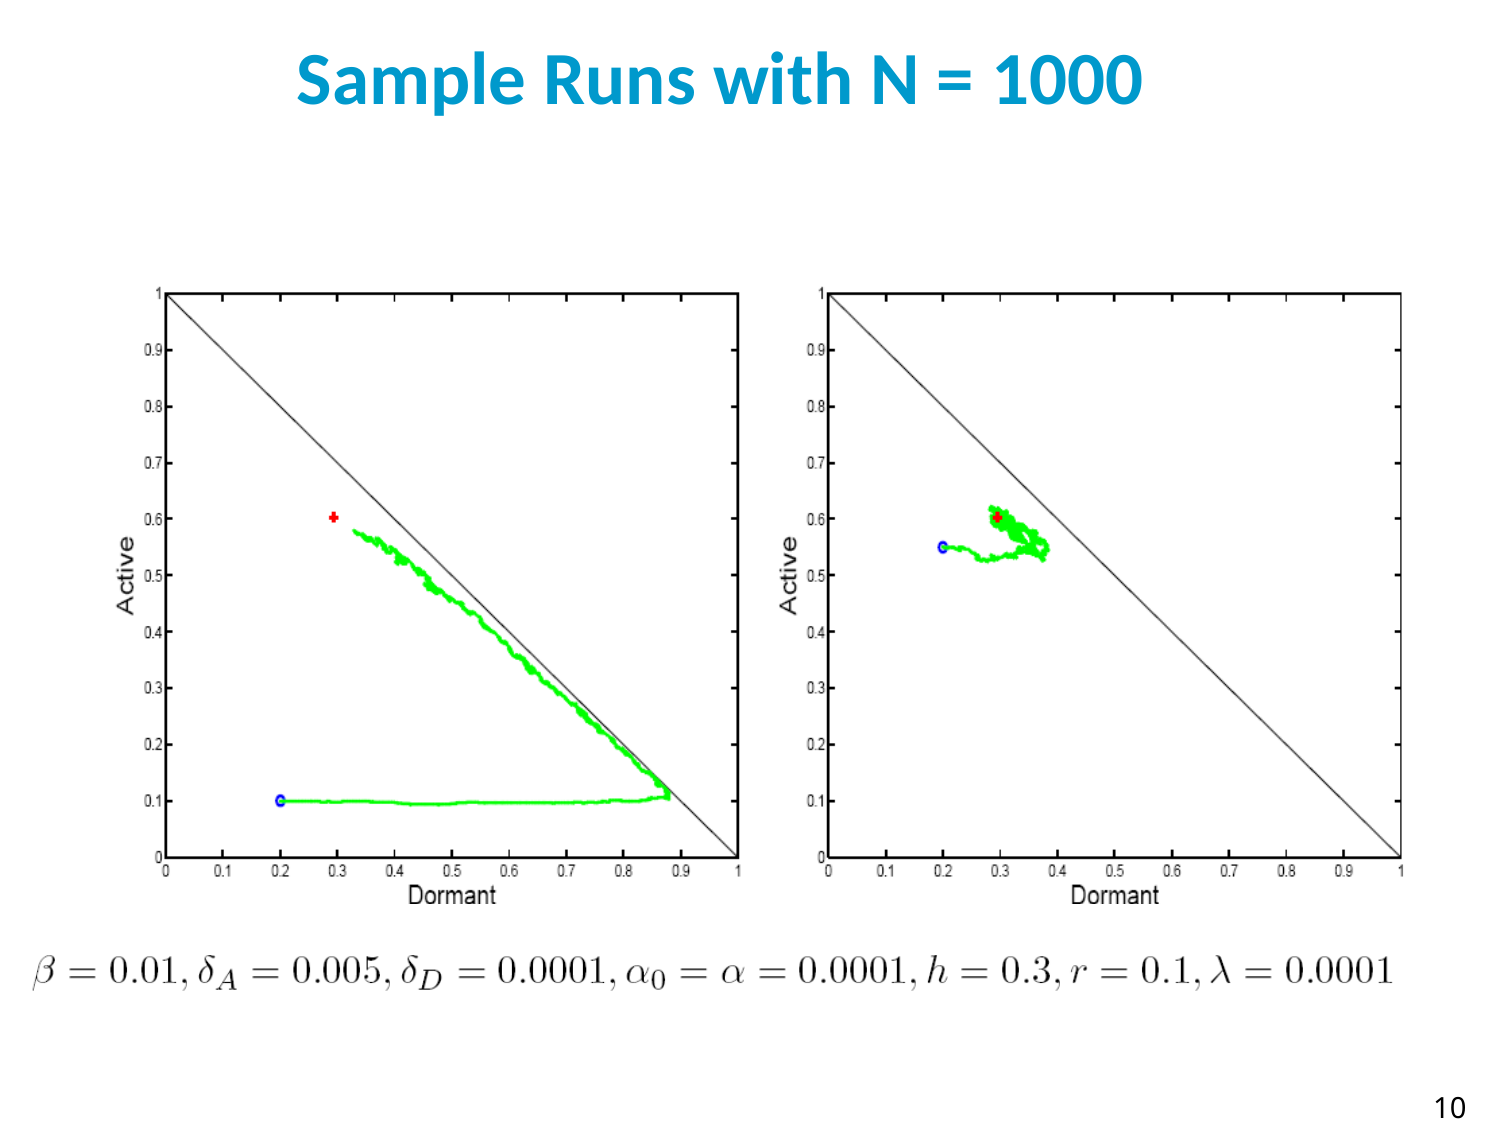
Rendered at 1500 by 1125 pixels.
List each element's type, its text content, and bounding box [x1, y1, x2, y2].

picture [25, 942, 1394, 1002]
footer 10 [1399, 1082, 1500, 1125]
picture [112, 279, 1425, 904]
title Sample Runs with N = 1000 [0, 0, 1442, 150]
